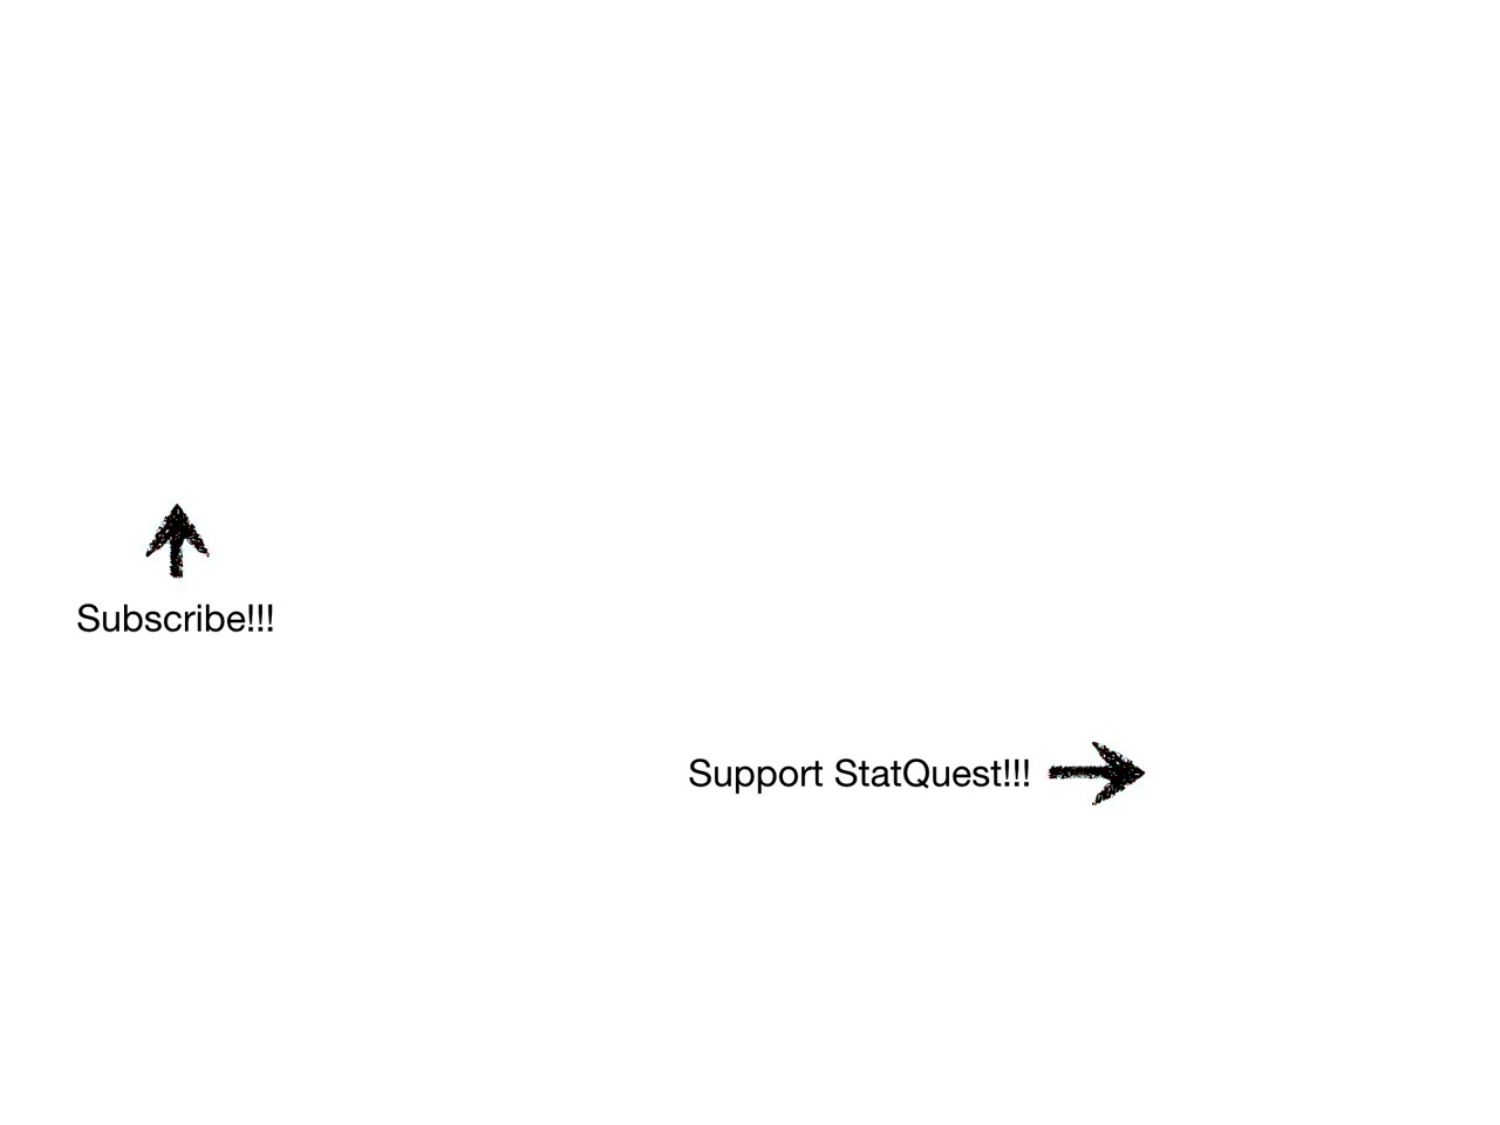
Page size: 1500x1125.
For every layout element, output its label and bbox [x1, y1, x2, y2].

picture [0, 140, 1500, 985]
